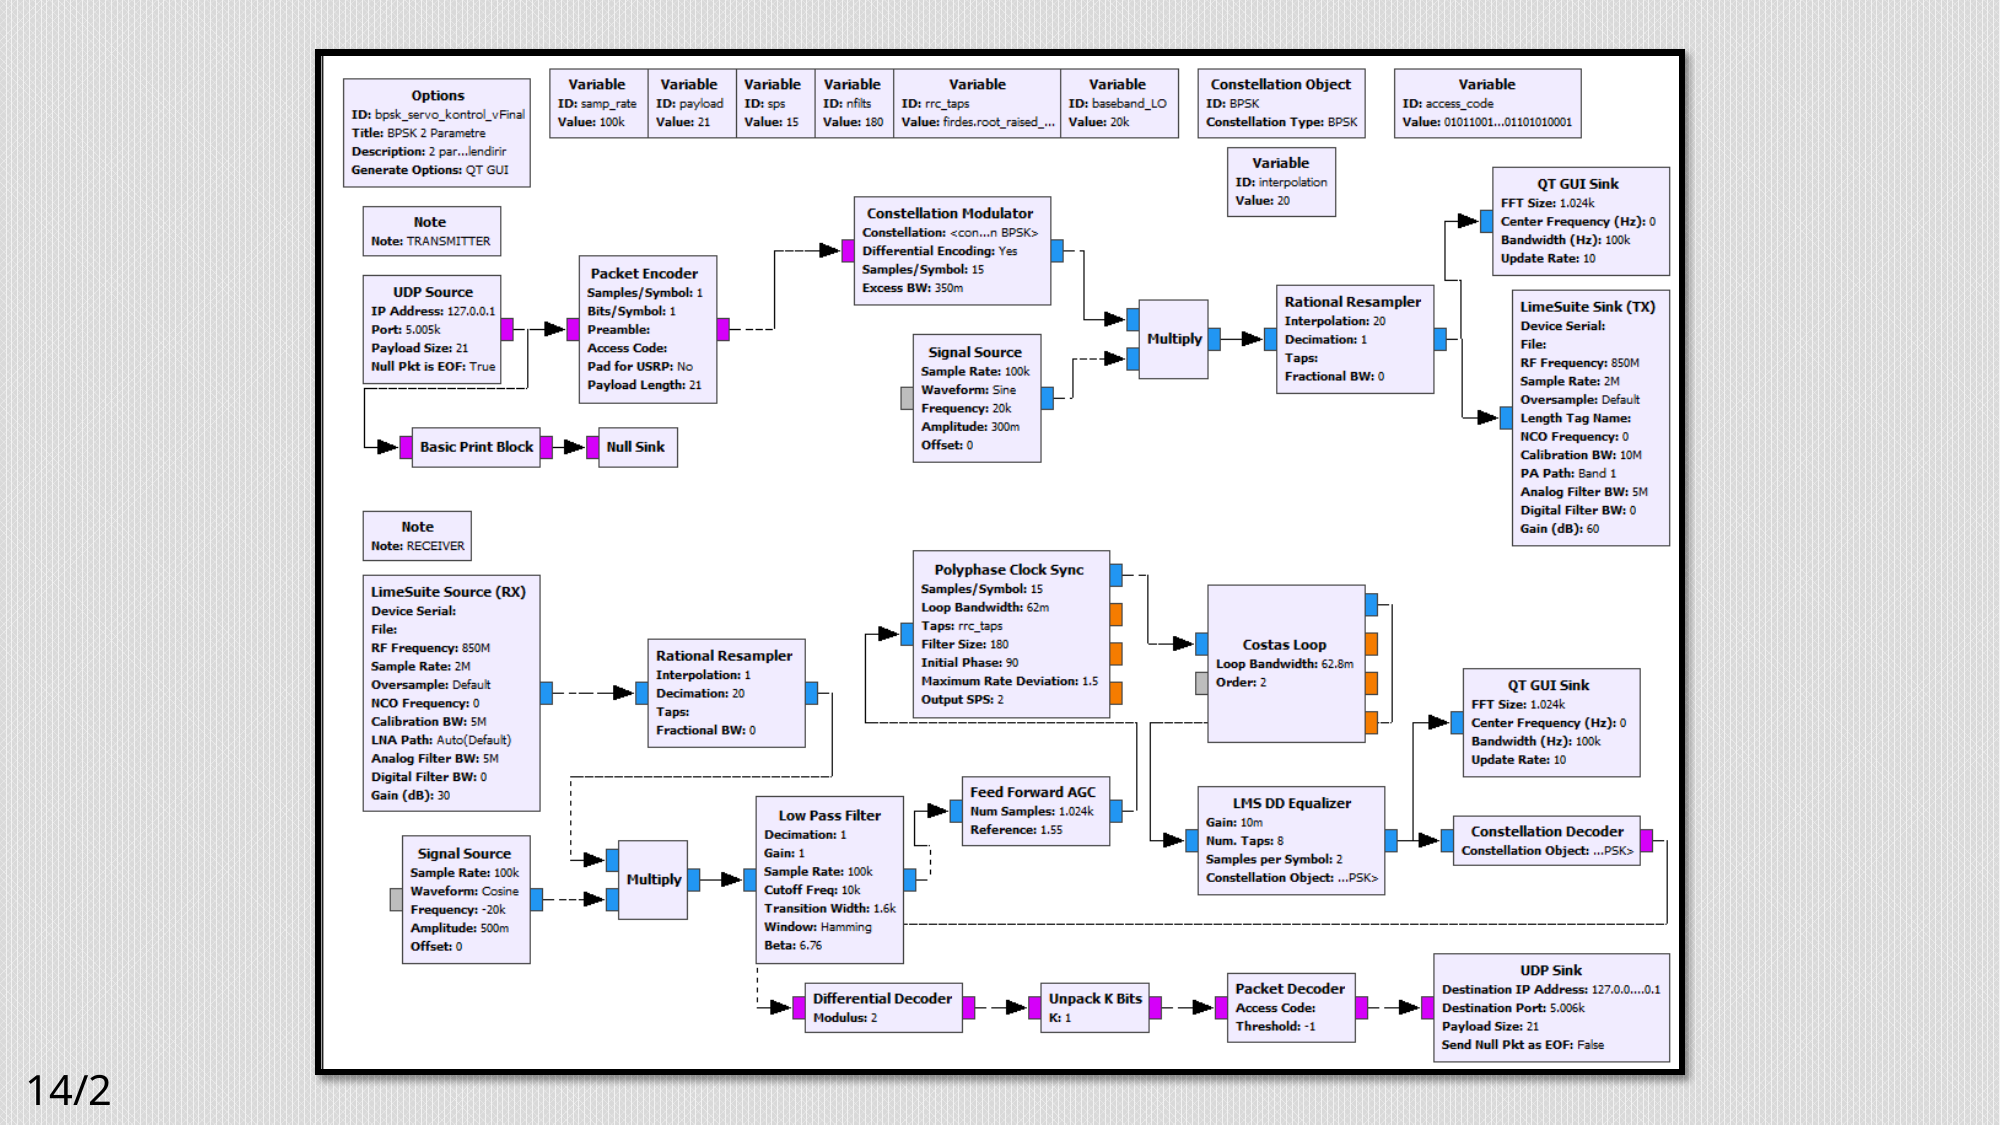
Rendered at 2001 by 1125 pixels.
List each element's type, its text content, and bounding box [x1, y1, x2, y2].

picture [321, 55, 1679, 1070]
text_box 14/25 [0, 1056, 139, 1125]
